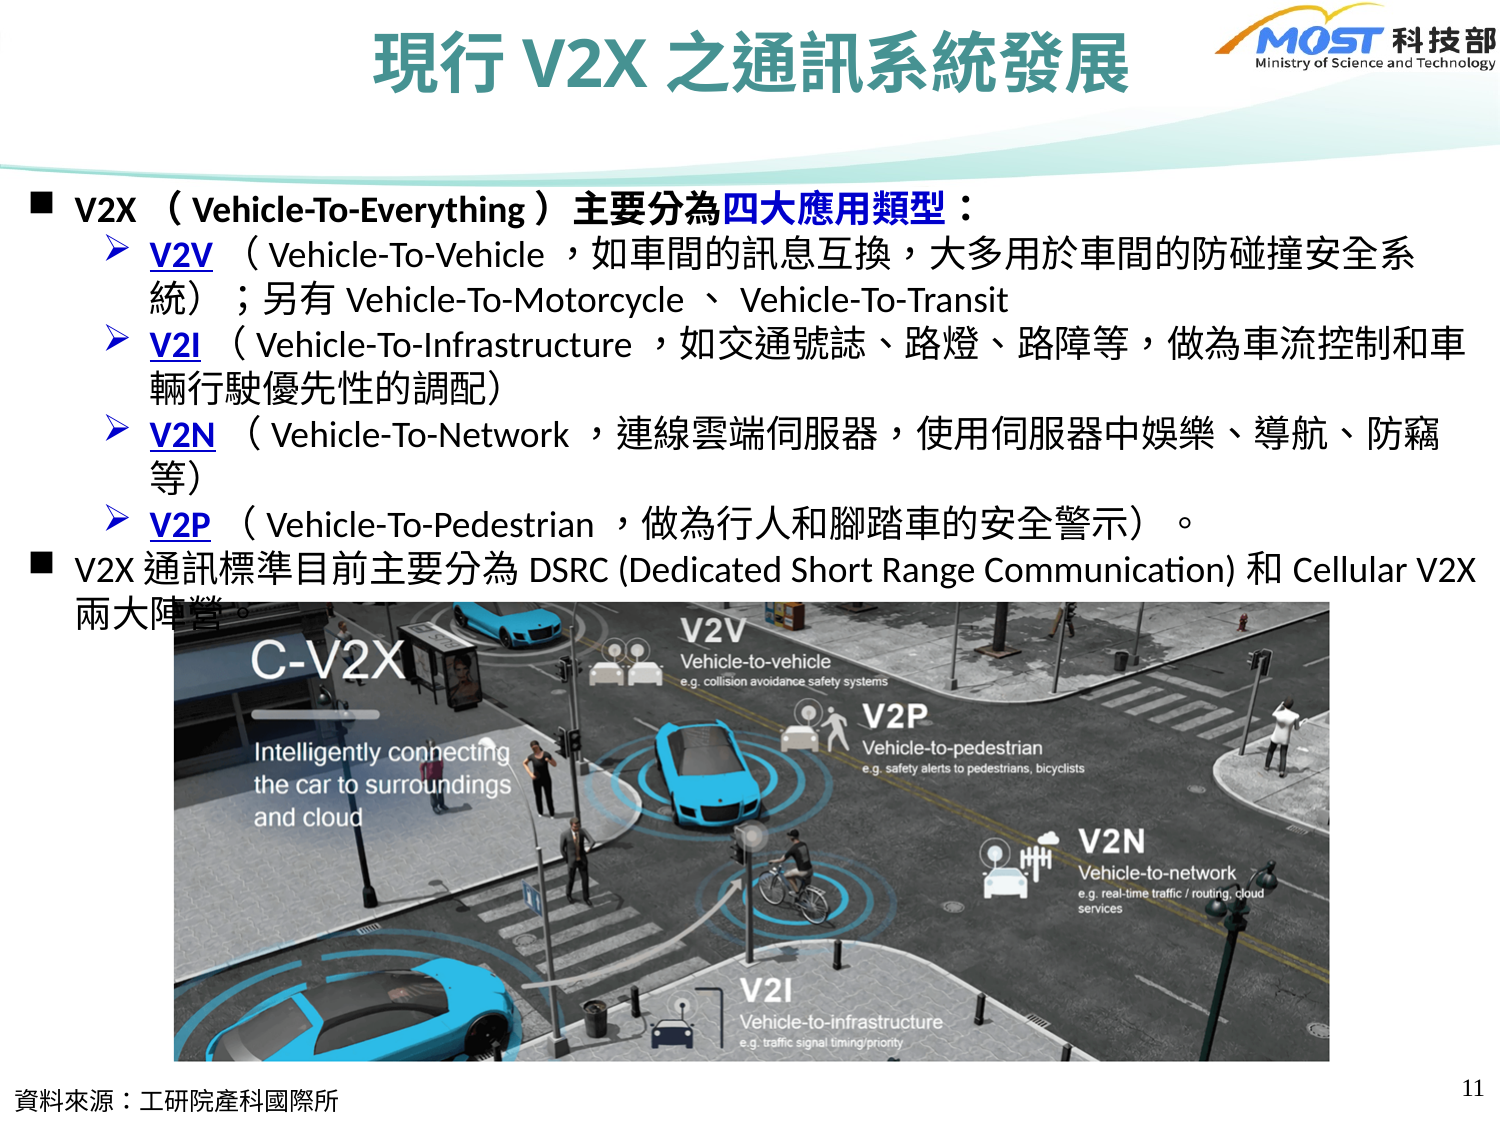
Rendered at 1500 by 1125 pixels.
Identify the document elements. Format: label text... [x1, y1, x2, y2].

picture [173, 601, 1332, 1064]
title 現行V2X之通訊系統發展 [74, 0, 1431, 131]
slide_number 11 [1162, 1063, 1500, 1124]
text_box 資料來源：工研院產科國際所 [0, 1078, 544, 1109]
picture [0, 0, 1500, 187]
text_box V2X（Vehicle-To-Everything）主要分為四大應用類型： V2V（Vehicle-To-Vehicle，如車間的訊息互換，大多用於車間的防碰撞安全系統）；另有Vehicle-To-Motorcycle、Vehicle-To-Transit V2I（Vehicle-To-Infrastructure，如交通號誌、路燈、路障等，做為車流控制和車輛行駛優先性的調配） V2N（Vehicle-To-Network，連線雲端伺服器，使用伺服器中娛樂、導航、防竊等） V2P（Vehicle-To-Pedestrian，做為行人和腳踏車的安全警示）。 V2X通訊標準目前主要分為DSRC (Dedicated Short Range Communication)和Cellular V2X兩大陣營。 [12, 177, 1500, 643]
